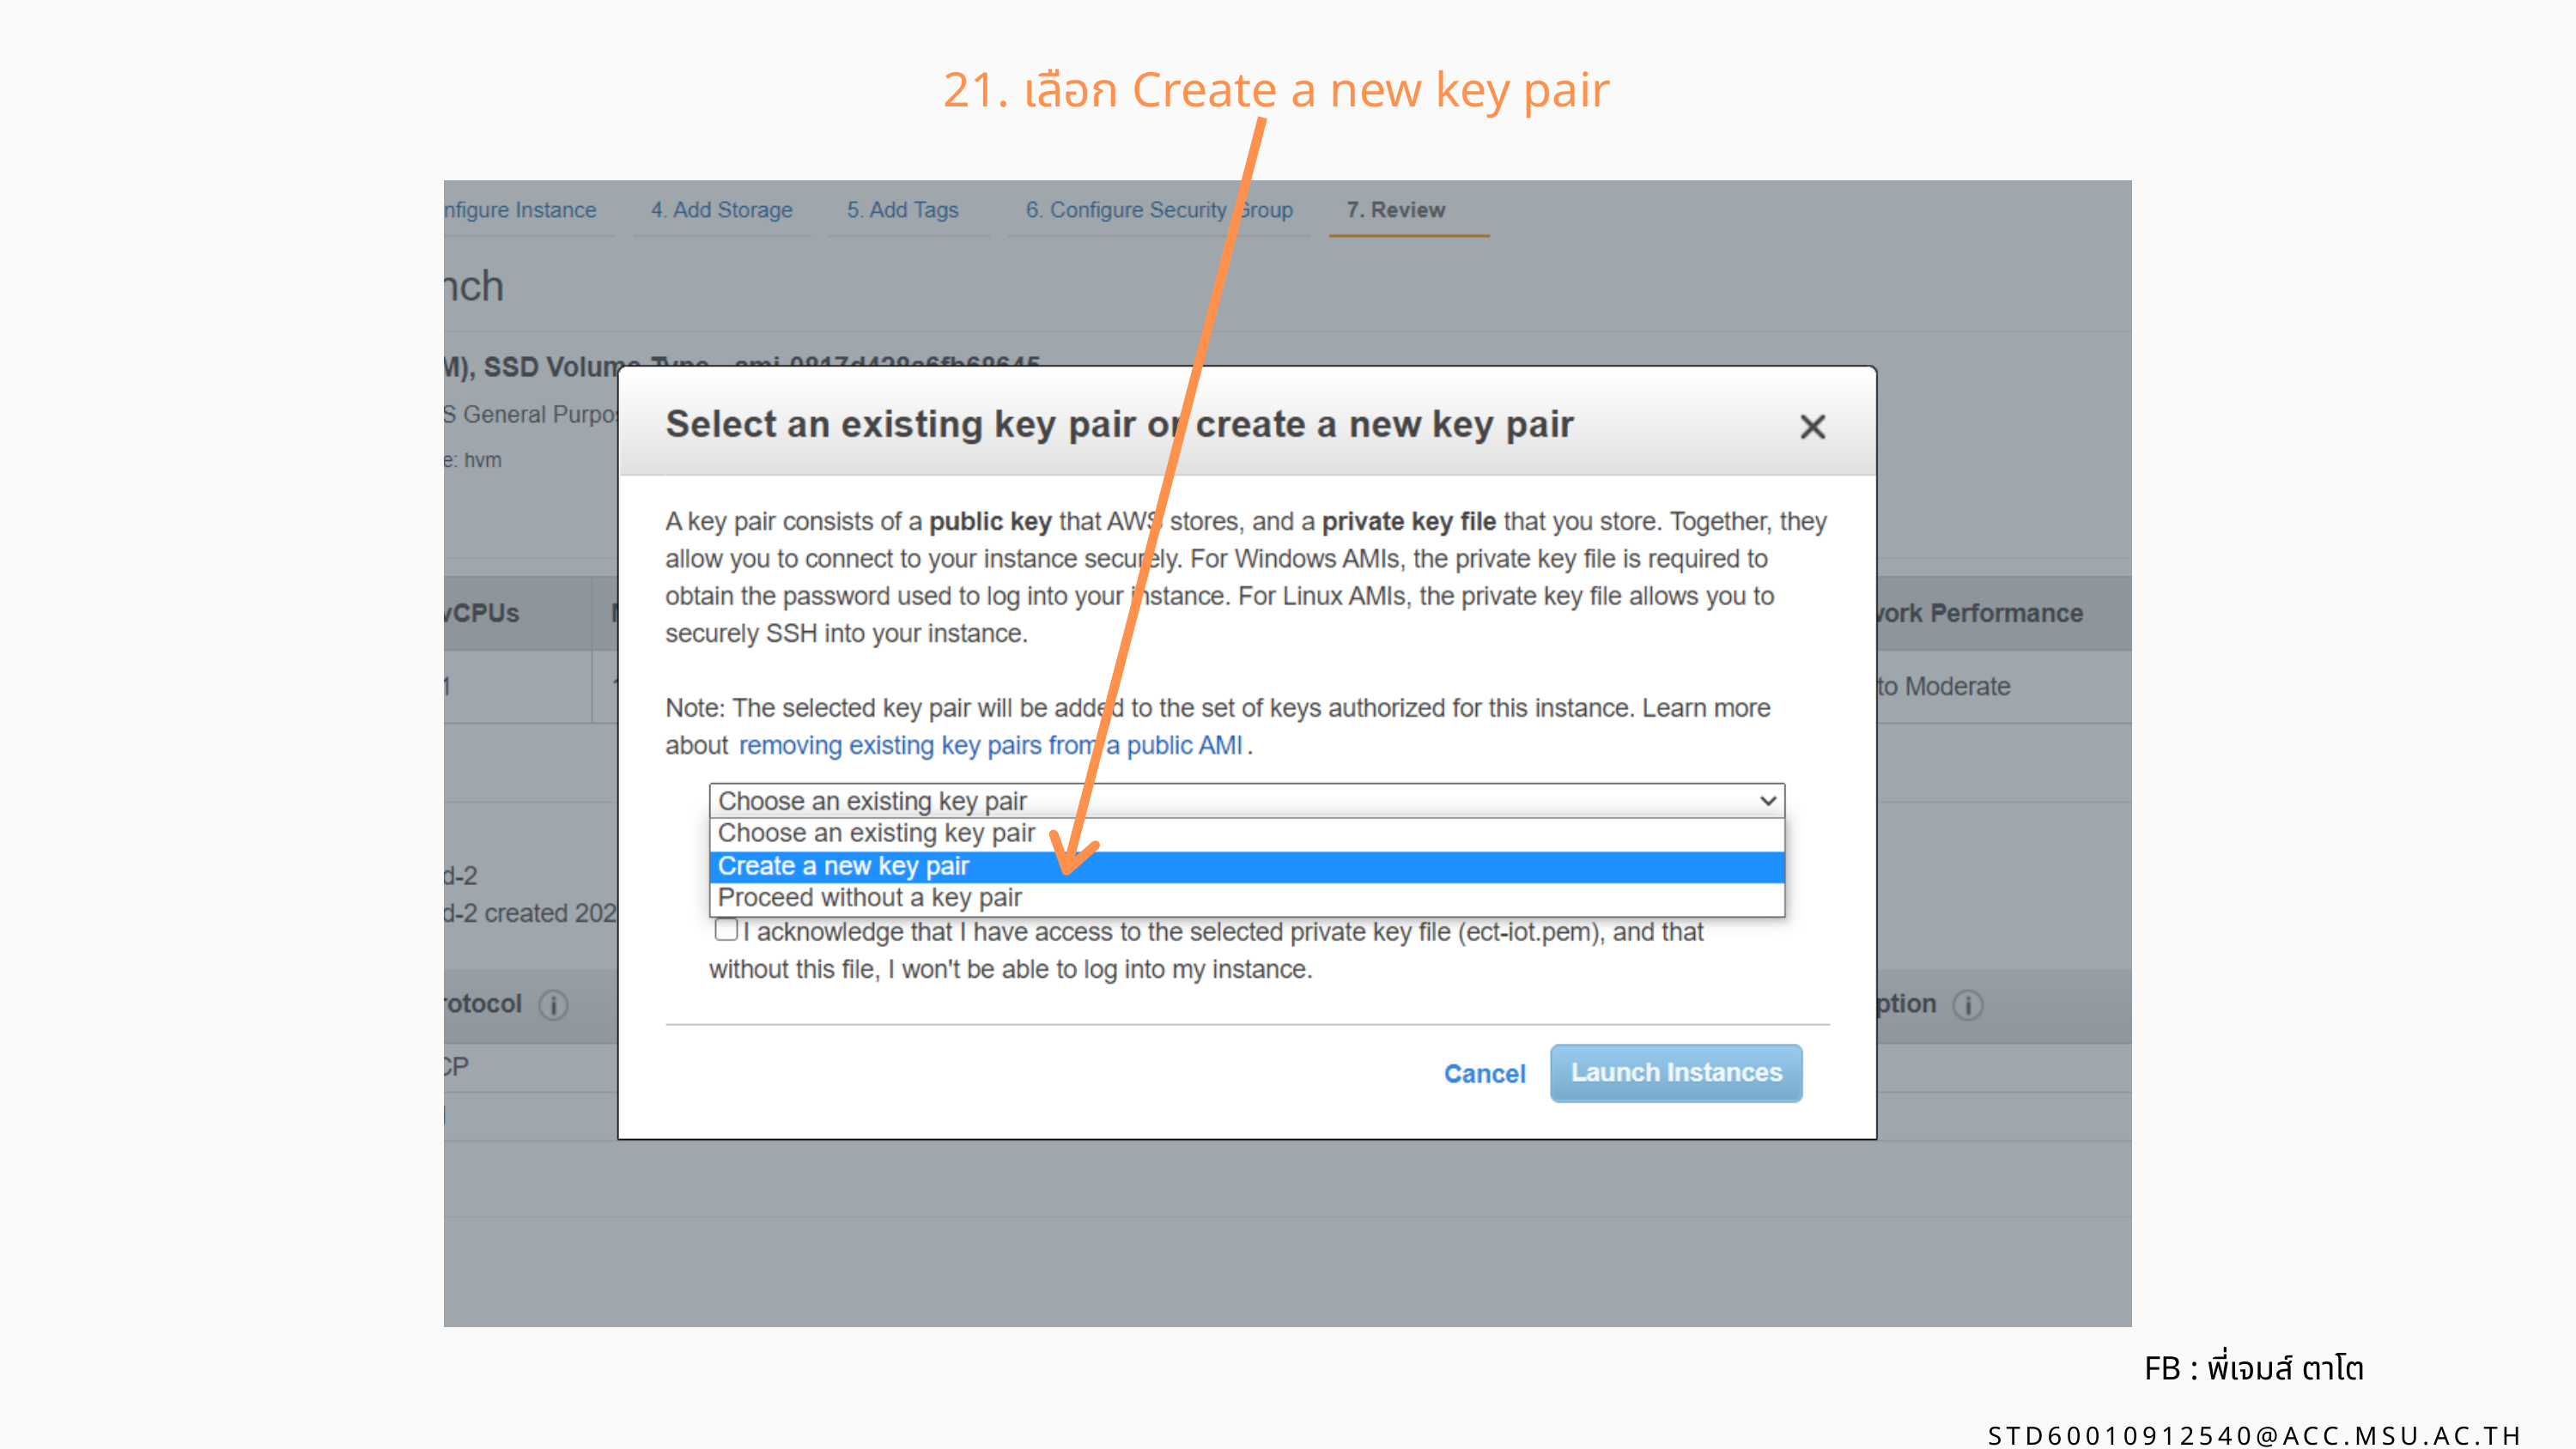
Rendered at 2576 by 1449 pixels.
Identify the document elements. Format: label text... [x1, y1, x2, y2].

text_box 21. เลือก Create a new key pair [124, 49, 2432, 117]
picture [444, 180, 2132, 1328]
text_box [772, 470, 1556, 524]
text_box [1902, 1349, 2576, 1449]
